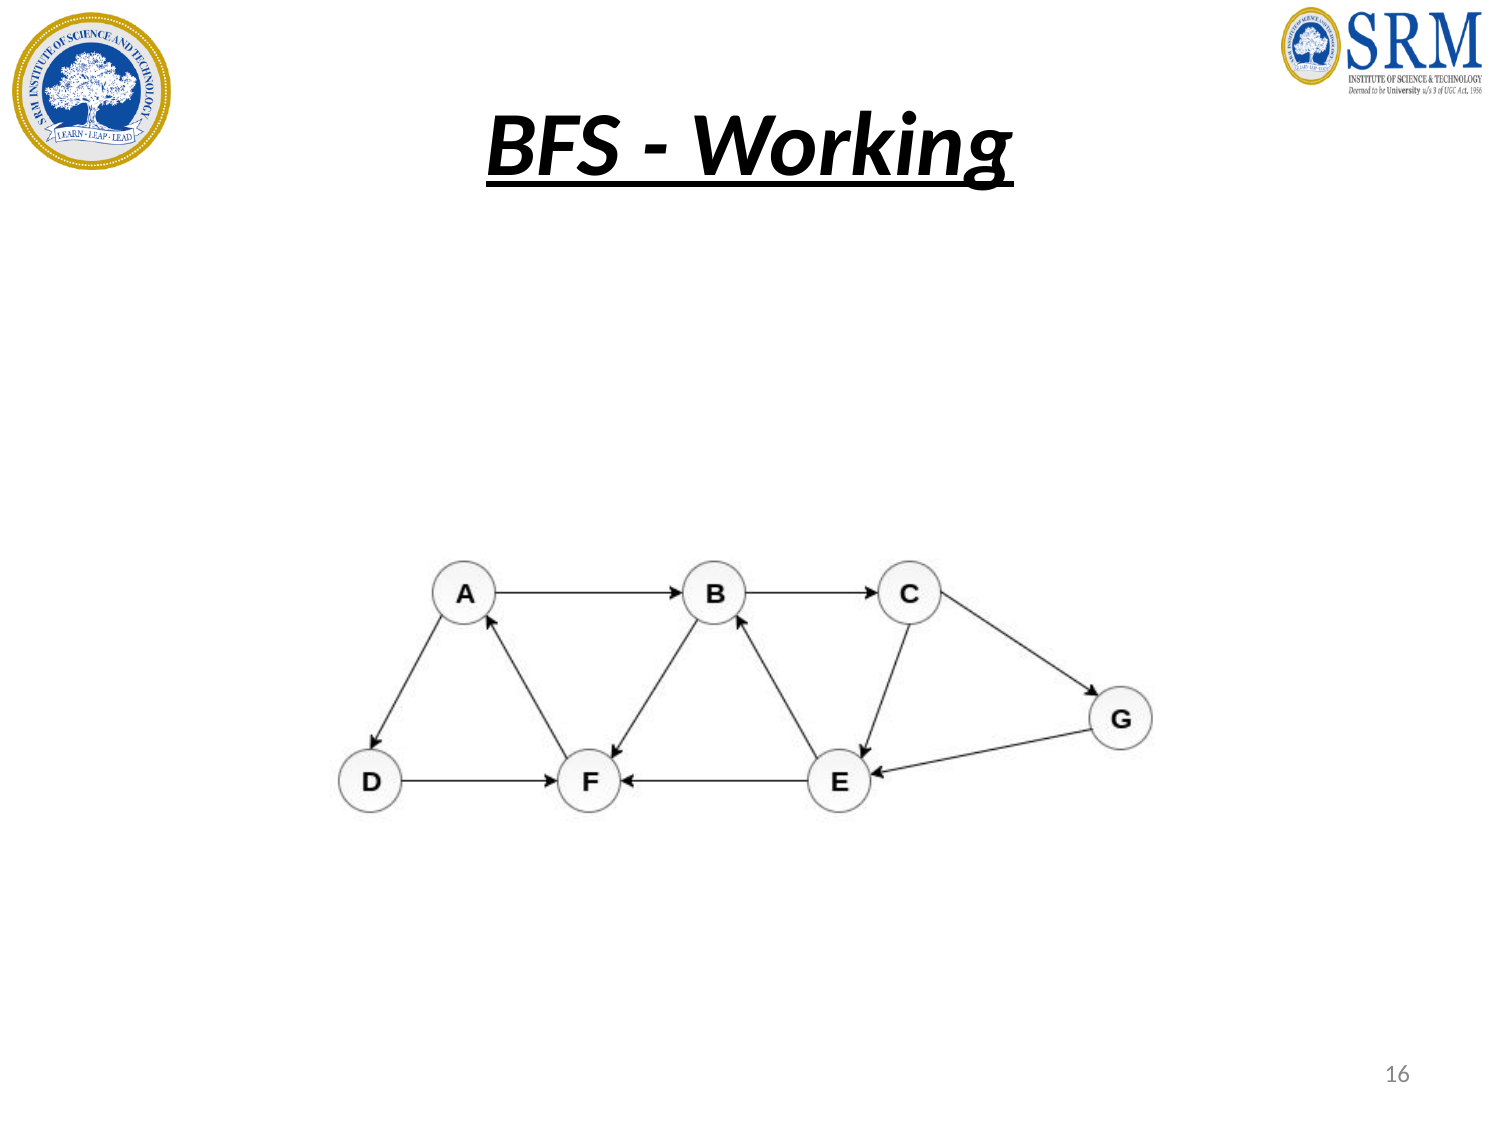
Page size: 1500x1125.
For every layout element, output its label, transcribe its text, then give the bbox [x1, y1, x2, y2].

title BFS - Working [75, 45, 1425, 233]
slide_number ‹#› [1074, 1042, 1425, 1103]
picture [12, 12, 171, 171]
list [329, 434, 1179, 832]
picture [1281, 7, 1482, 95]
